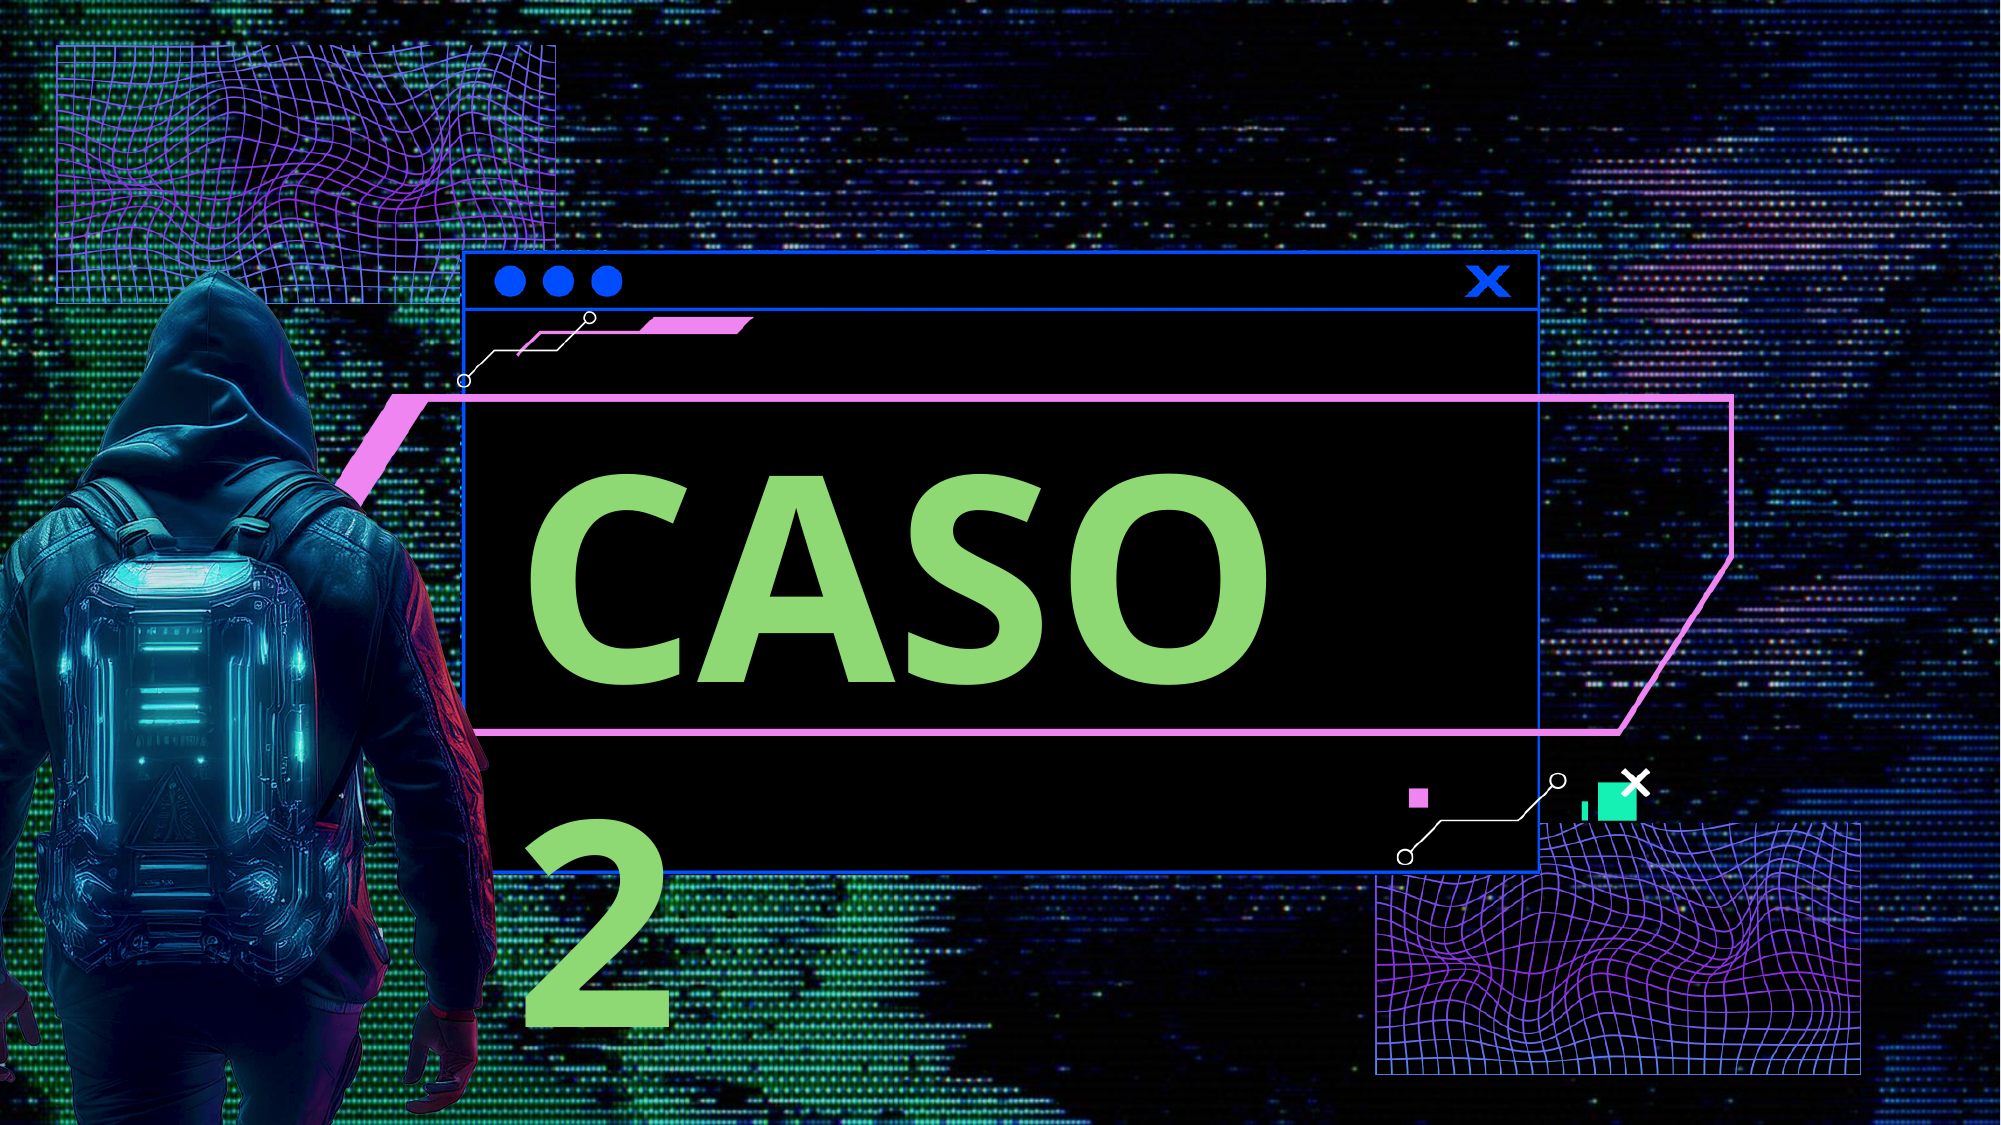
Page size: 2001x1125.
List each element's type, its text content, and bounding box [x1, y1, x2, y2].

text_box CASO 2 [513, 883, 1501, 1093]
text_box [0, 0, 2000, 1125]
picture [0, 44, 1862, 1125]
